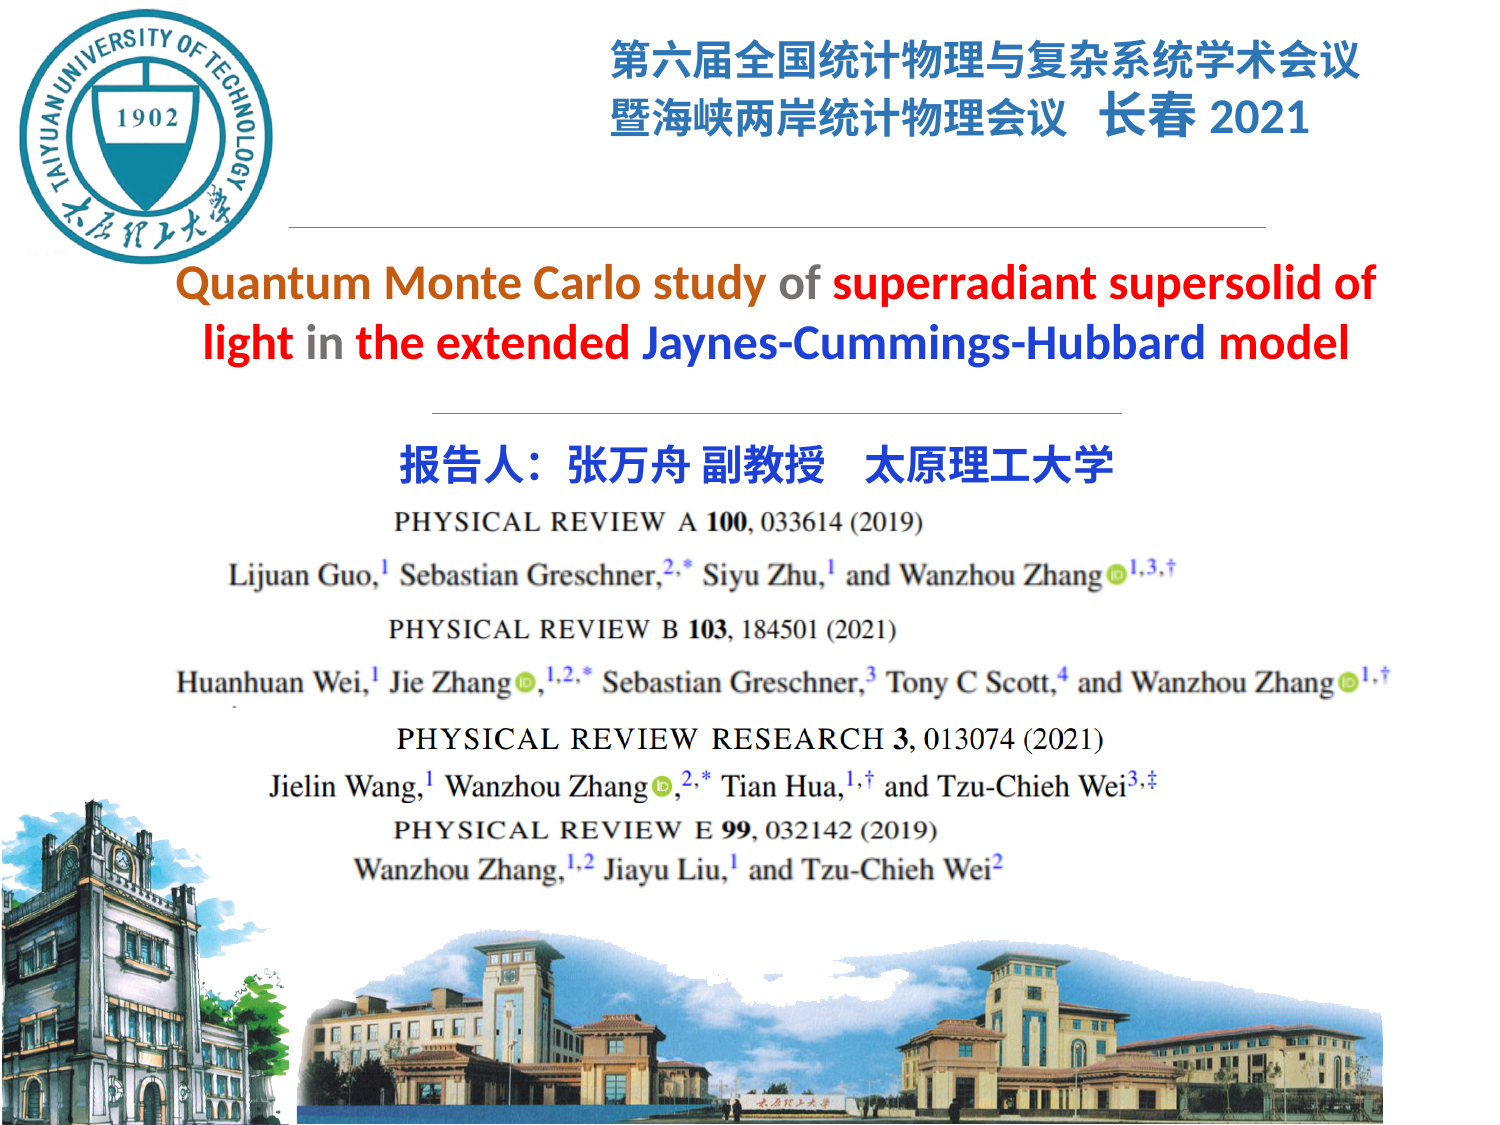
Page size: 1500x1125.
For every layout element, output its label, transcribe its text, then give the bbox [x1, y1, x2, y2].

picture [14, 6, 275, 269]
picture [214, 550, 1196, 601]
picture [159, 656, 1396, 708]
text_box Quantum Monte Carlo study of superradiant supersolid of light in the extended Jaynes-Cummings-Hubbard model [137, 244, 1415, 376]
picture [385, 498, 929, 538]
picture [385, 719, 1106, 757]
text_box 报告人：张万舟 副教授 太原理工大学 [199, 433, 1301, 607]
picture [0, 764, 1166, 1125]
picture [339, 848, 1019, 889]
picture [296, 923, 1392, 1124]
text_box 第六届全国统计物理与复杂系统学术会议暨海峡两岸统计物理会议 长春2021 [594, 25, 1392, 151]
picture [385, 613, 901, 644]
picture [385, 813, 939, 847]
